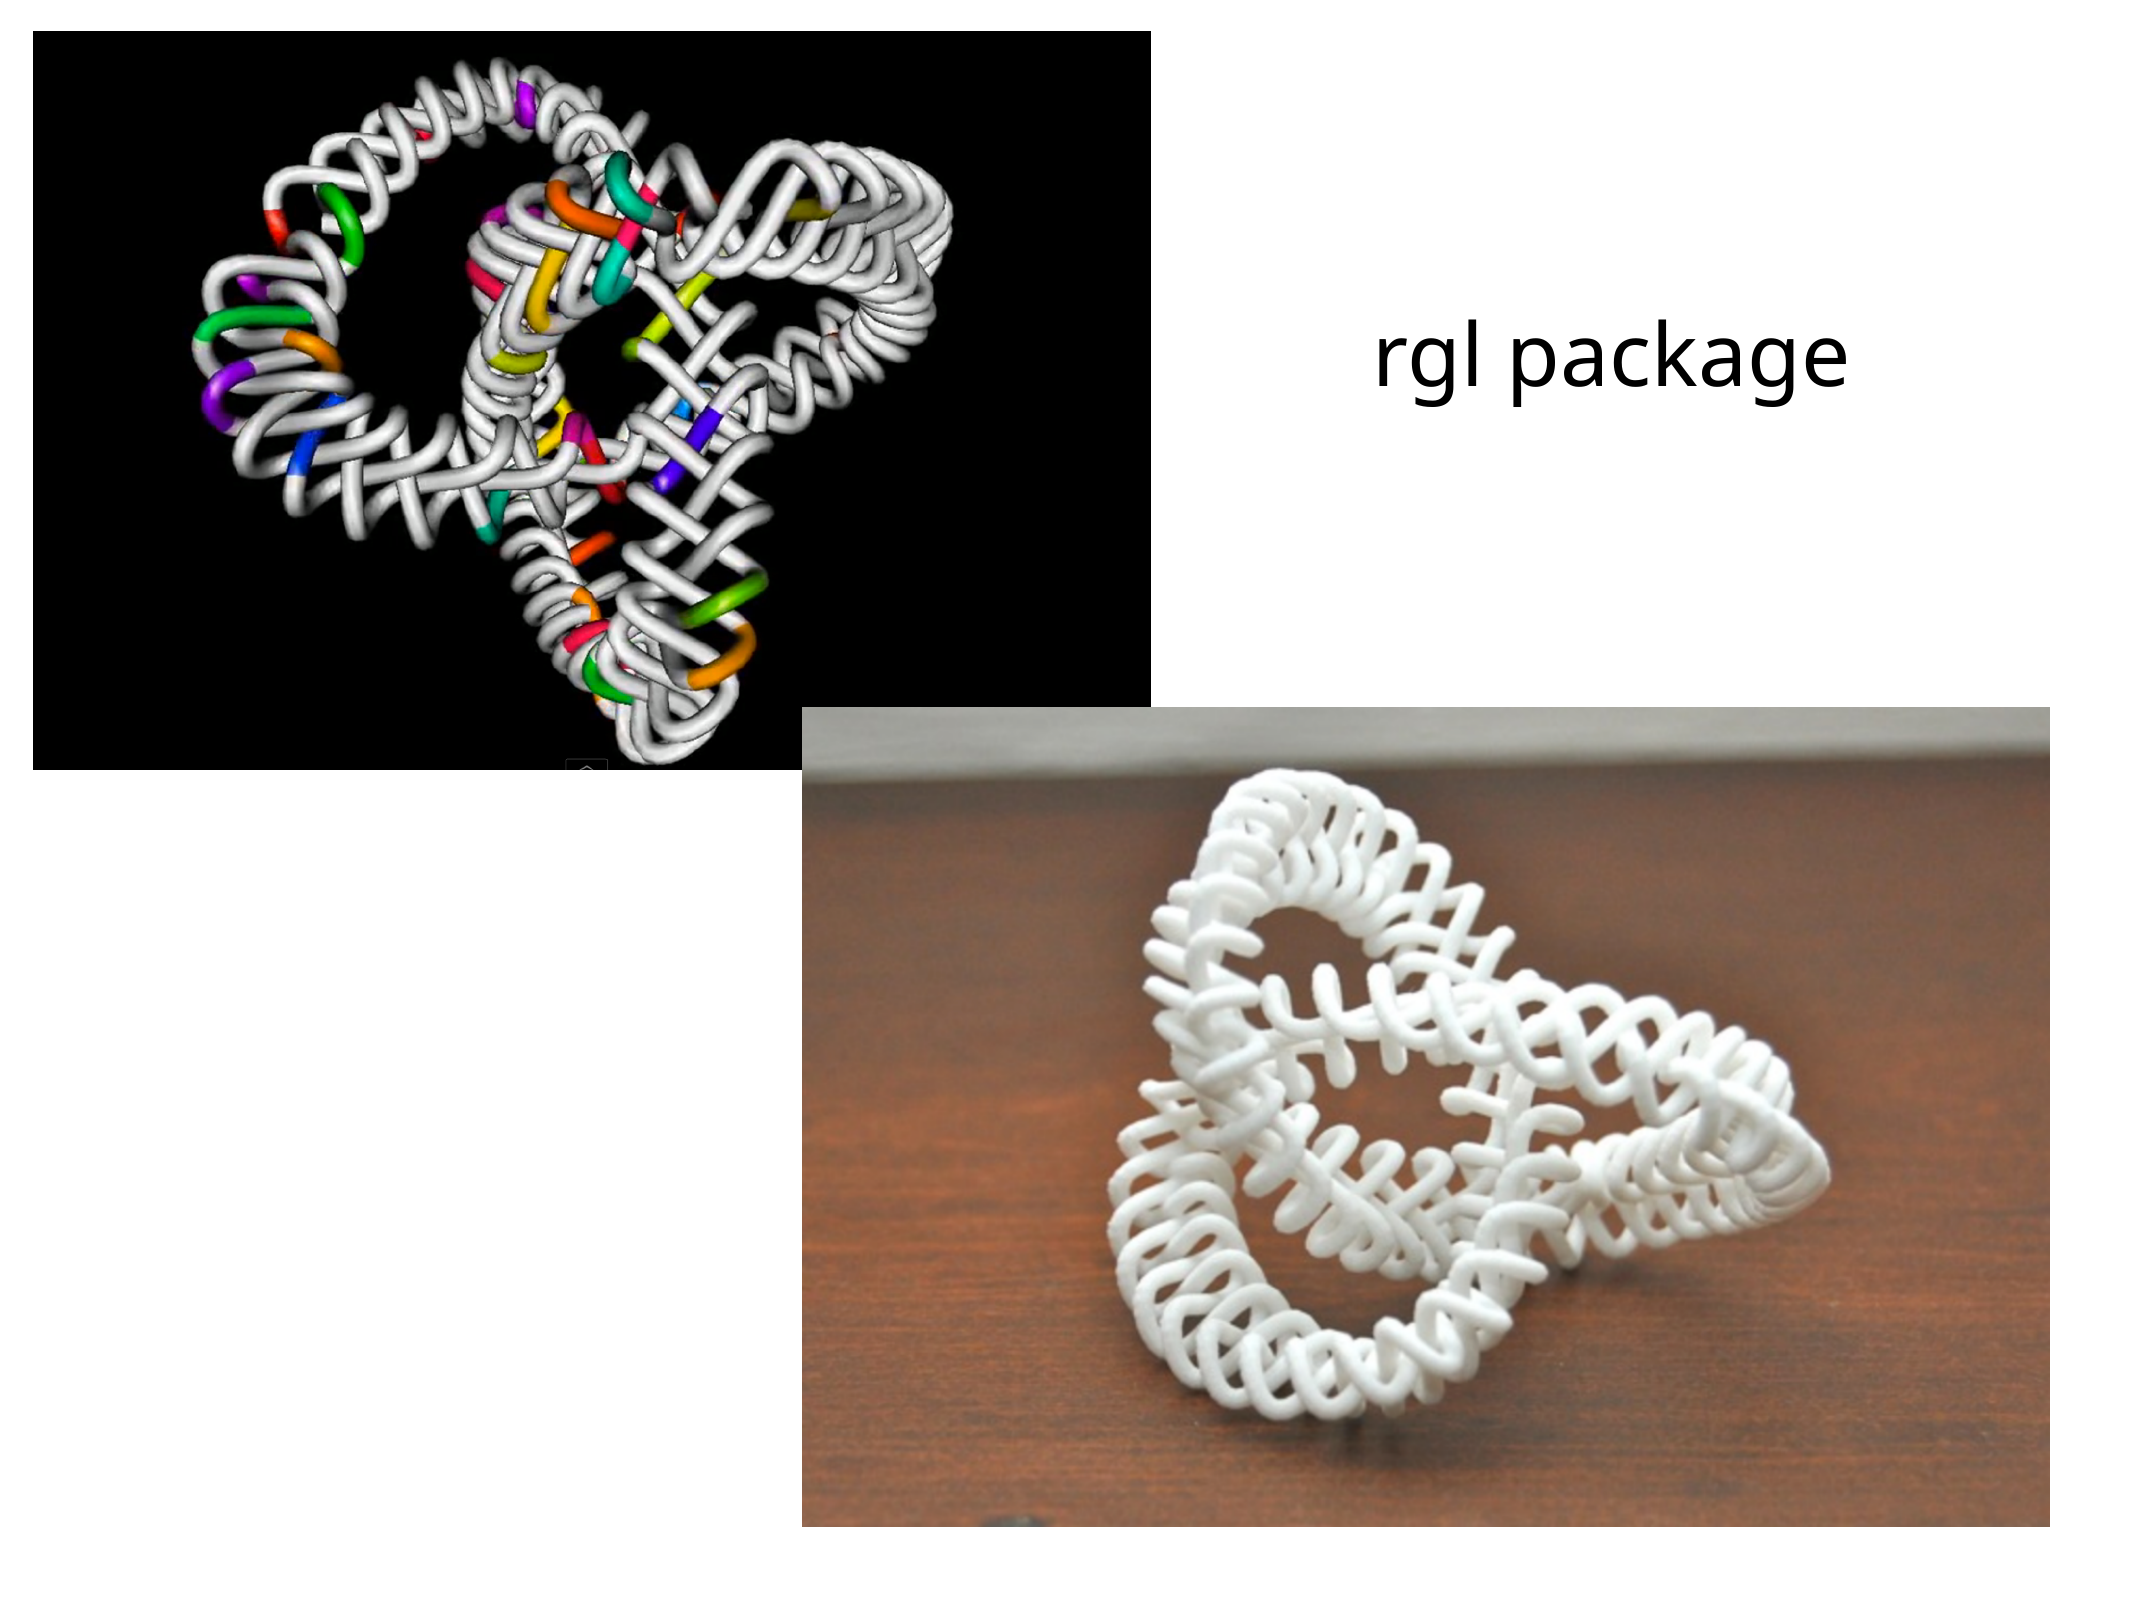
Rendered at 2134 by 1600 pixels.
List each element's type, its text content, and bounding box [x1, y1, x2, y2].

text_box rgl package [1364, 290, 1859, 412]
picture [33, 30, 2051, 1528]
